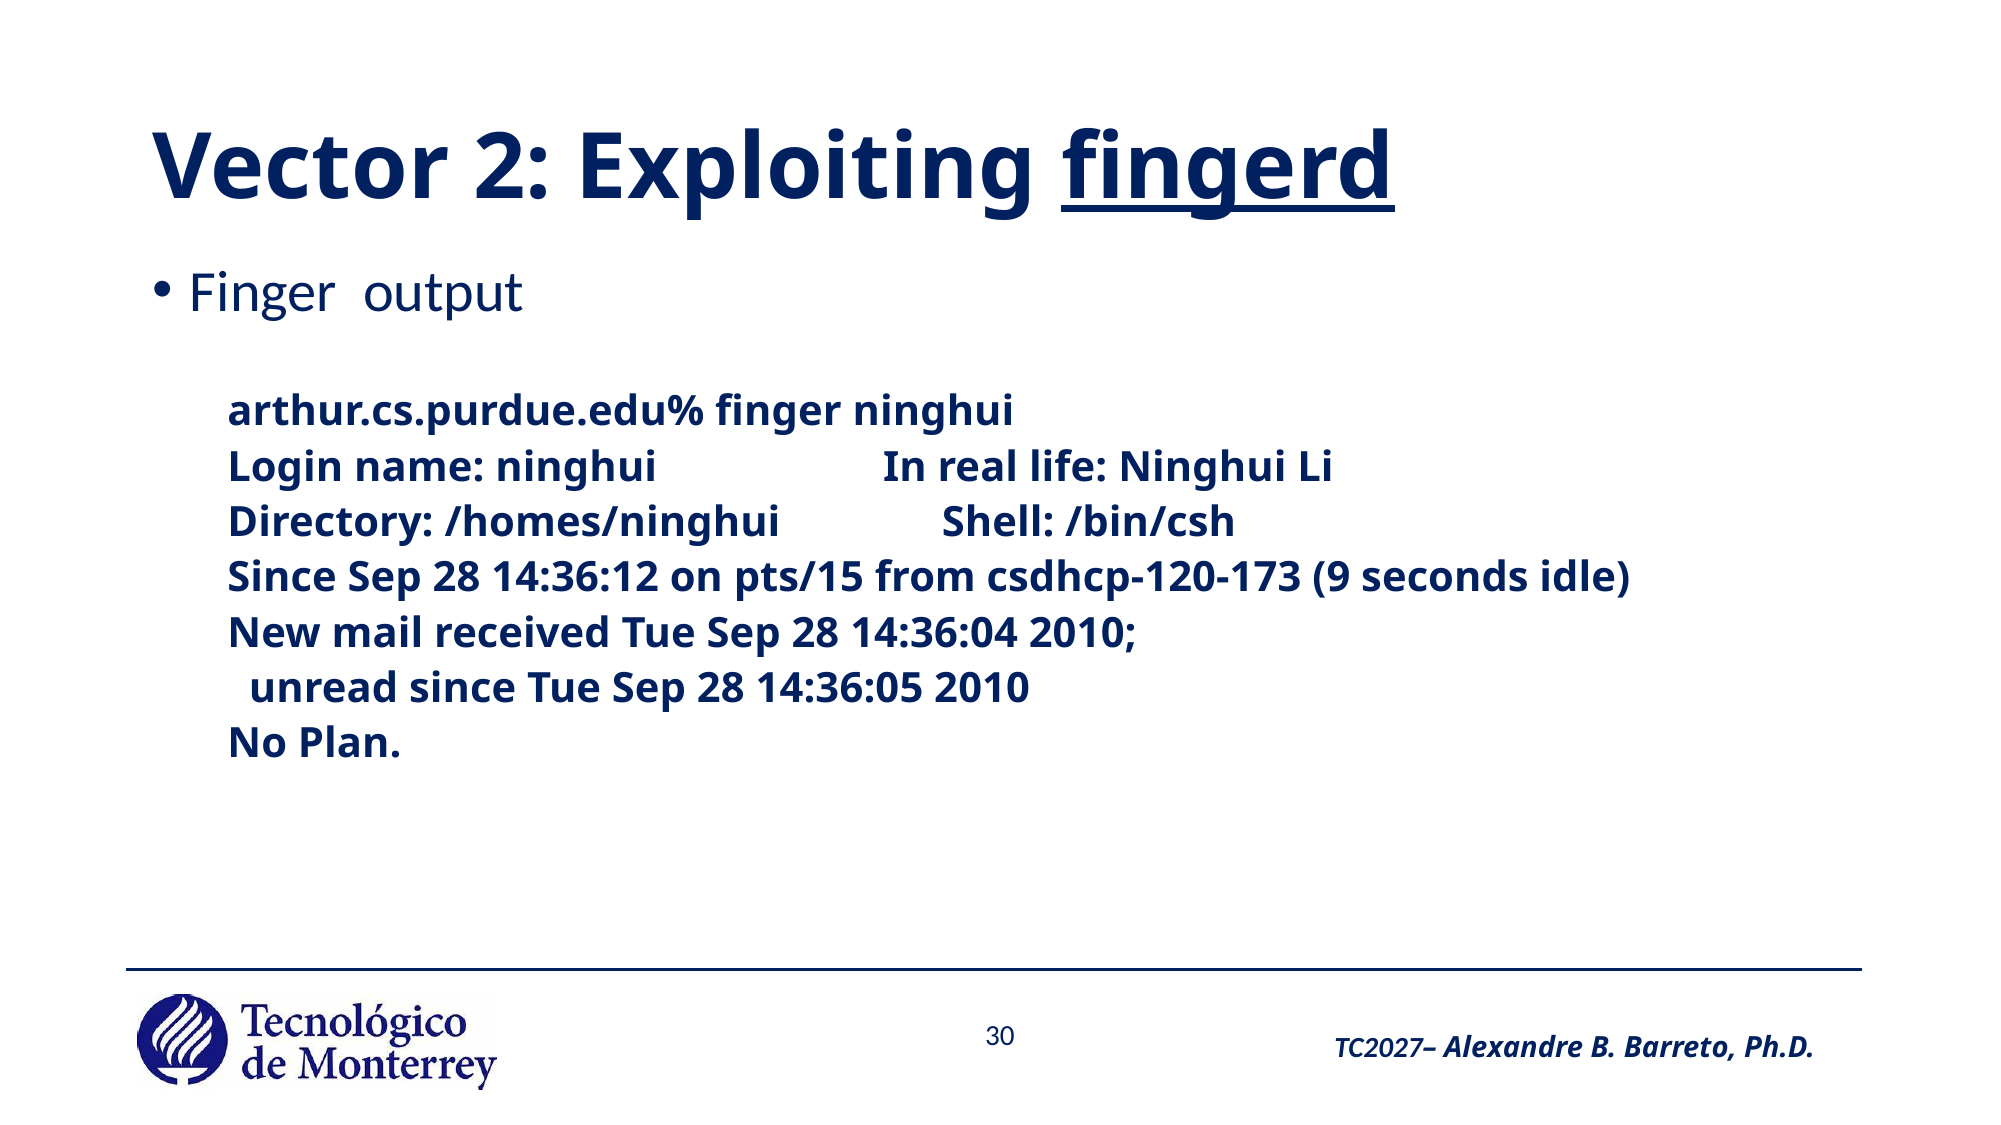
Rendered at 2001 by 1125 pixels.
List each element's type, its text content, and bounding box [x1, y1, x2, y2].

list Finger output arthur.cs.purdue.edu% finger ninghui Login name: ninghui In real life: Ninghui Li Directory: /homes/ninghui Shell: /bin/csh Since Sep 28 14:36:12 on pts/15 from csdhcp-120-173 (9 seconds idle) New mail received Tue Sep 28 14:36:04 2010; unread since Tue Sep 28 14:36:05 2010 No Plan. [137, 253, 1863, 849]
title Vector 2: Exploiting fingerd [137, 59, 1863, 253]
picture [137, 994, 497, 1090]
